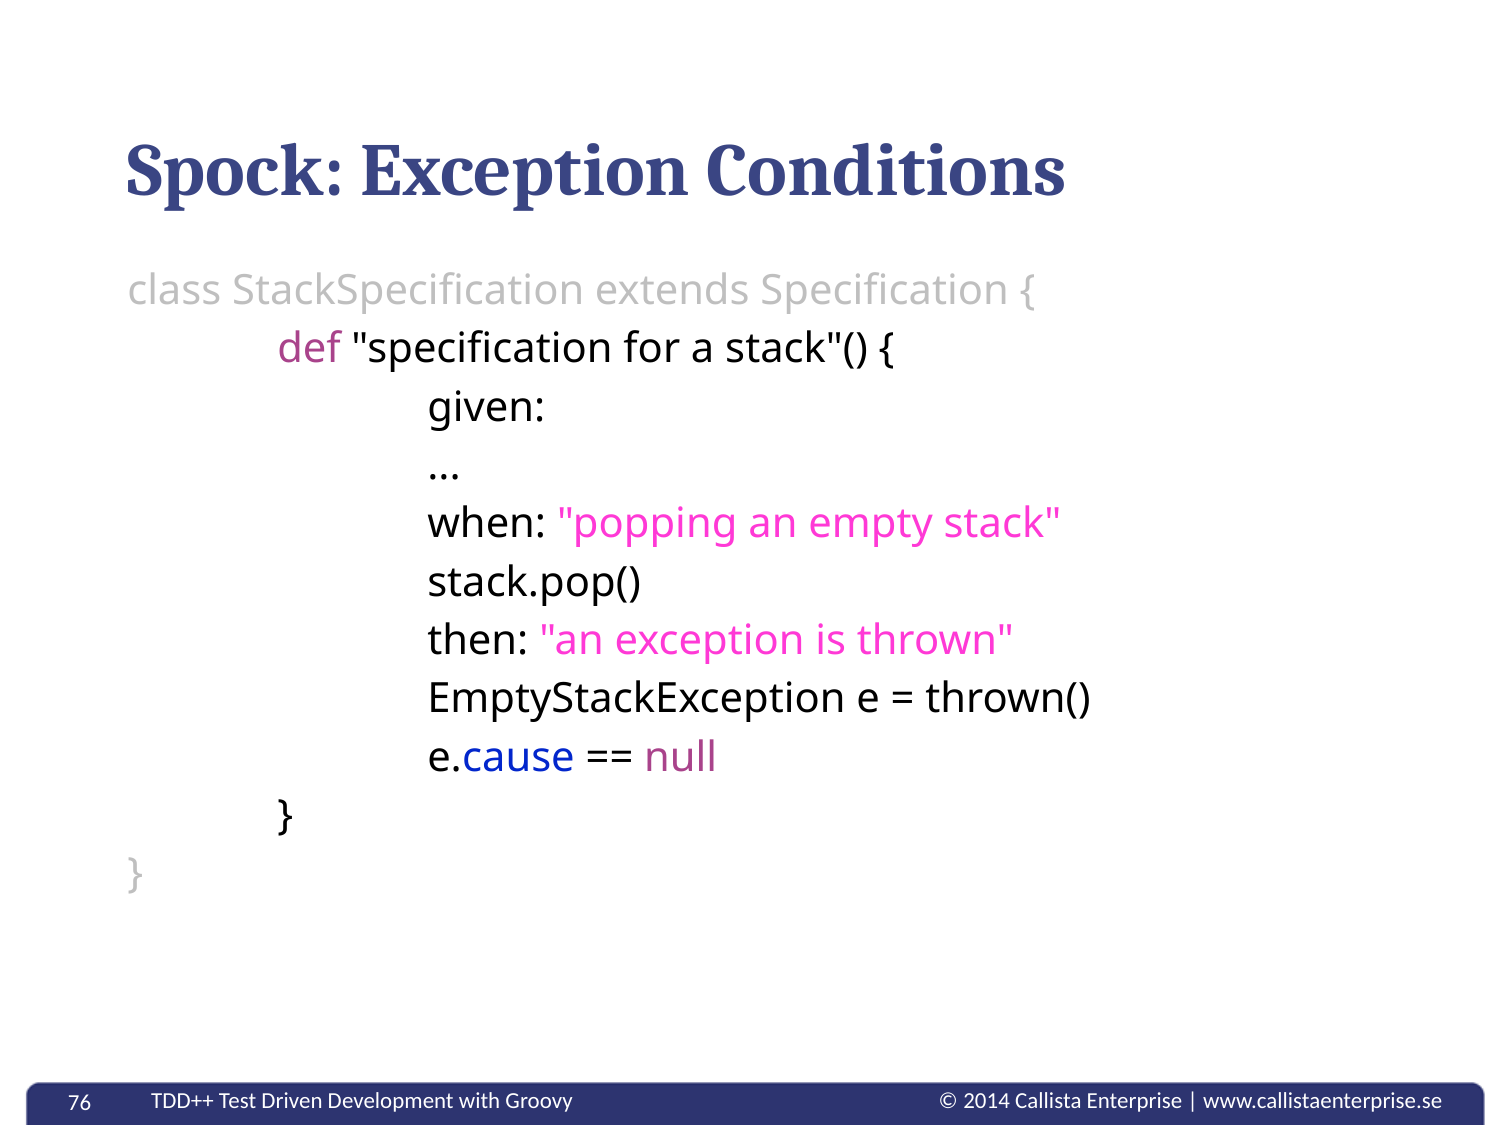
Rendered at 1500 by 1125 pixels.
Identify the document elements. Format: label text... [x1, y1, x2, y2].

list class StackSpecification extends Specification { def "specification for a stack"() { given: ... when: "popping an empty stack" stack.pop() then: "an exception is thrown" EmptyStackException e = thrown() e.cause == null } } [112, 255, 1412, 1024]
title Spock: Exception Conditions [112, 93, 1388, 219]
picture [0, 0, 1500, 1125]
